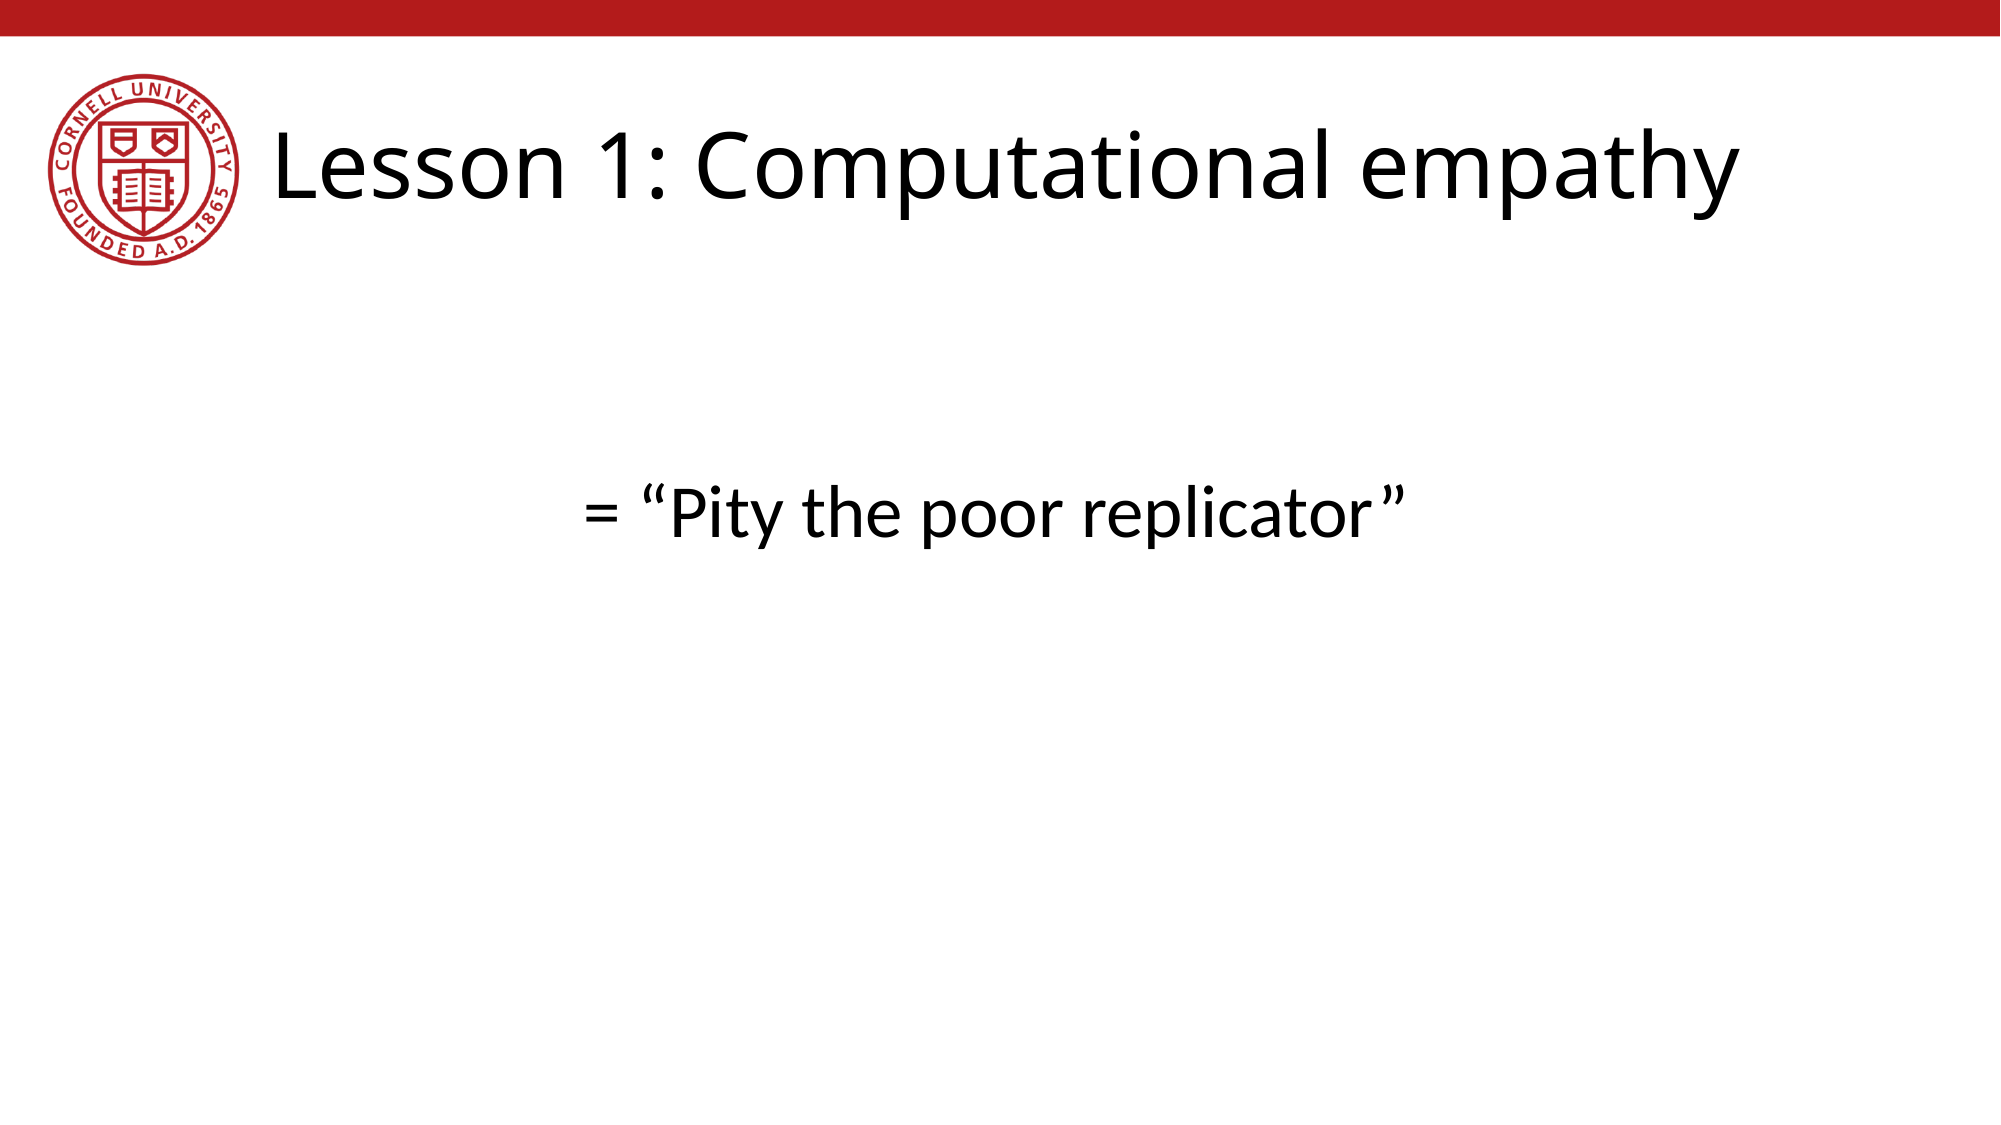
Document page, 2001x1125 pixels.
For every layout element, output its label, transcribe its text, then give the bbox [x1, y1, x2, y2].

title Lesson 1: Computational empathy [255, 59, 1860, 278]
picture [39, 65, 255, 274]
list = “Pity the poor replicator” [568, 465, 1647, 1017]
